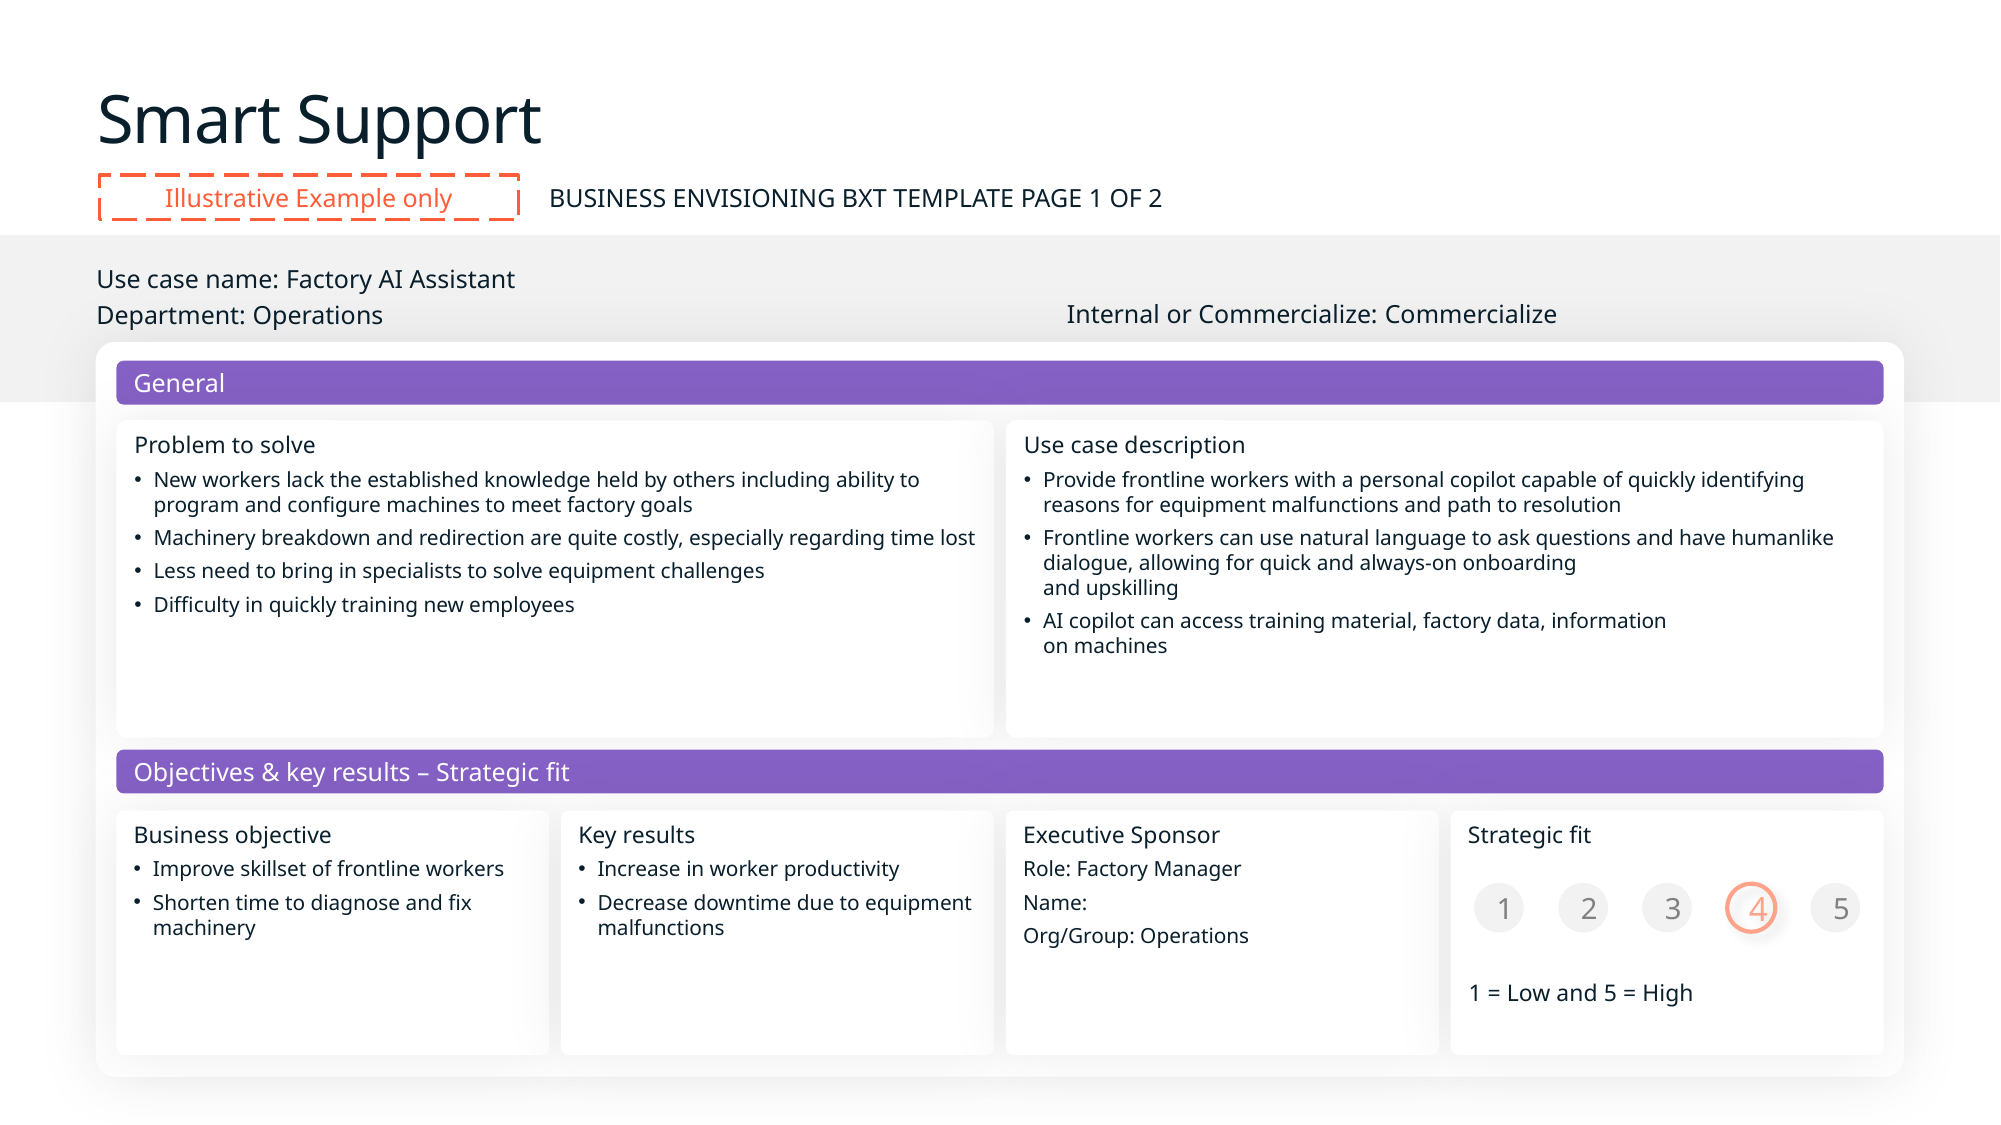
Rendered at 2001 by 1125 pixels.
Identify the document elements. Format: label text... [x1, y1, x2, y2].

text_box 3 [1642, 882, 1692, 933]
text_box Executive Sponsor Role: Factory Manager Name: Org/Group: Operations [1005, 809, 1440, 1056]
text_box Use case name: Factory AI Assistant [96, 263, 1517, 294]
text_box 1 [1473, 882, 1524, 933]
title Smart Support [97, 69, 1903, 166]
text_box General [115, 359, 1885, 406]
text_box 1 = Low and 5 = High [1468, 979, 1818, 1007]
text_box Key results Increase in worker productivity Decrease downtime due to equipment malfunctions [560, 809, 995, 1056]
text_box Strategic fit [1449, 809, 1885, 1056]
text_box [0, 234, 2000, 403]
text_box Business Envisioning BXT Template Page 1 of 2 [549, 182, 1234, 213]
text_box Objectives & key results – Strategic fit [115, 748, 1885, 795]
text_box Business objective Improve skillset of frontline workers Shorten time to diagnose and fix machinery [115, 809, 550, 1056]
text_box 5 [1810, 882, 1861, 933]
text_box Internal or Commercialize: Commercialize [1066, 298, 1907, 331]
text_box 4 [1726, 882, 1777, 933]
text_box [94, 341, 1905, 1078]
text_box 2 [1558, 882, 1609, 933]
text_box Department: Operations [96, 298, 936, 331]
text_box Use case description Provide frontline workers with a personal copilot capable of quickly identifying reasons for equipment malfunctions and path to resolution Frontline workers can use natural language to ask questions and have humanlike dialogue, allowing for quick and always-on onboarding and upskilling AI copilot can access training material, factory data, information on machines [1005, 419, 1885, 739]
text_box Problem to solve New workers lack the established knowledge held by others including ability to program and configure machines to meet factory goals Machinery breakdown and redirection are quite costly, especially regarding time lost Less need to bring in specialists to solve equipment challenges Difficulty in quickly training new employees [115, 419, 995, 739]
text_box Illustrative Example only [99, 174, 519, 221]
